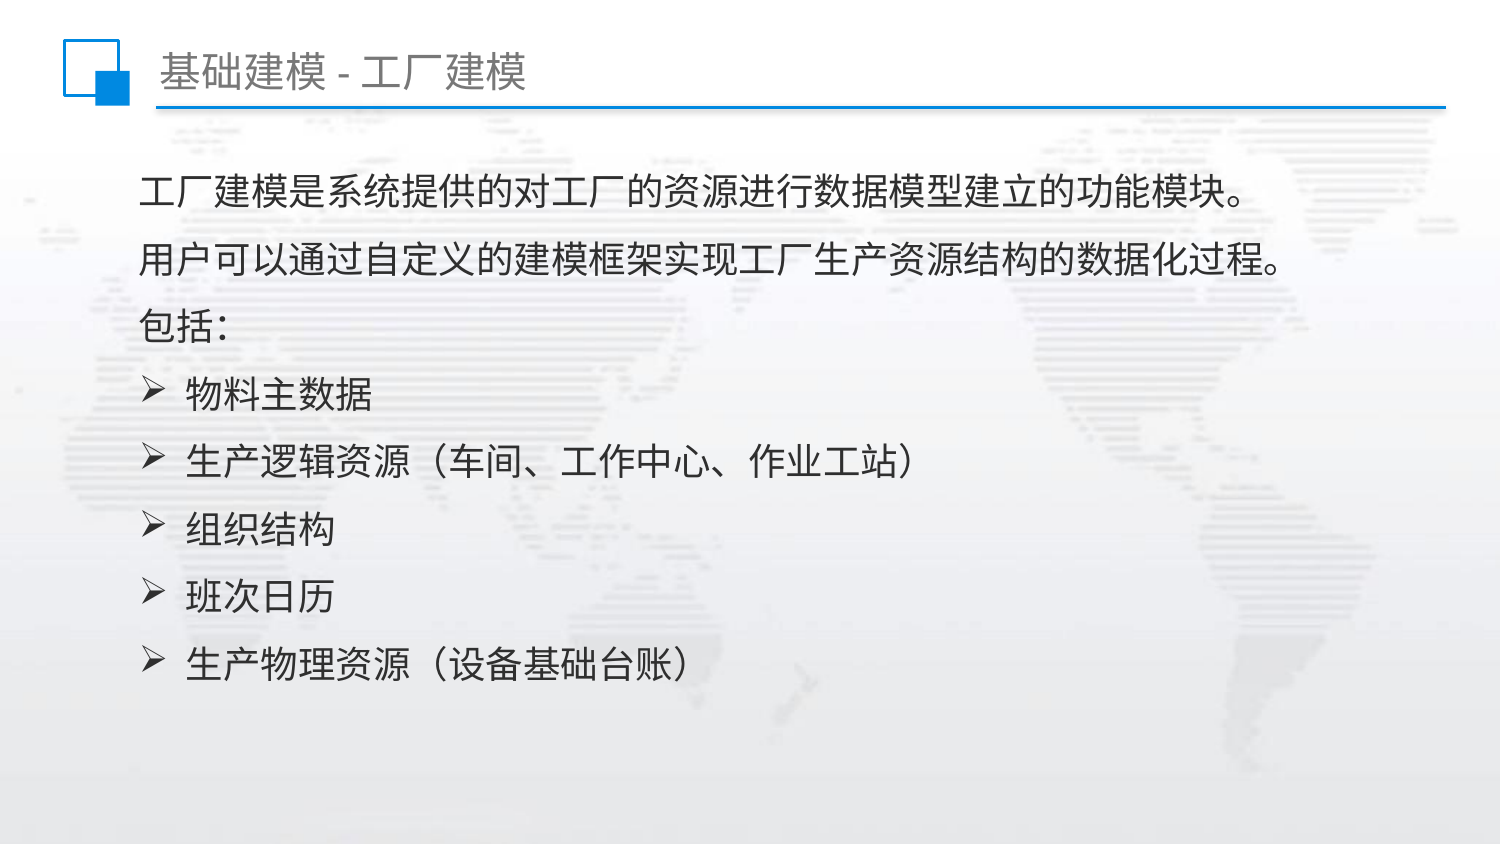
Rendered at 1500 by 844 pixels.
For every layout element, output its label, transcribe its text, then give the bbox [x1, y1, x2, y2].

picture [0, 3, 1500, 844]
title 基础建模-工厂建模 [148, 43, 1117, 99]
text_box 工厂建模是系统提供的对工厂的资源进行数据模型建立的功能模块。 用户可以通过自定义的建模框架实现工厂生产资源结构的数据化过程。 包括： 物料主数据 生产逻辑资源（车间、工作中心、作业工站） 组织结构 班次日历 生产物理资源（设备基础台账） [123, 138, 1353, 304]
